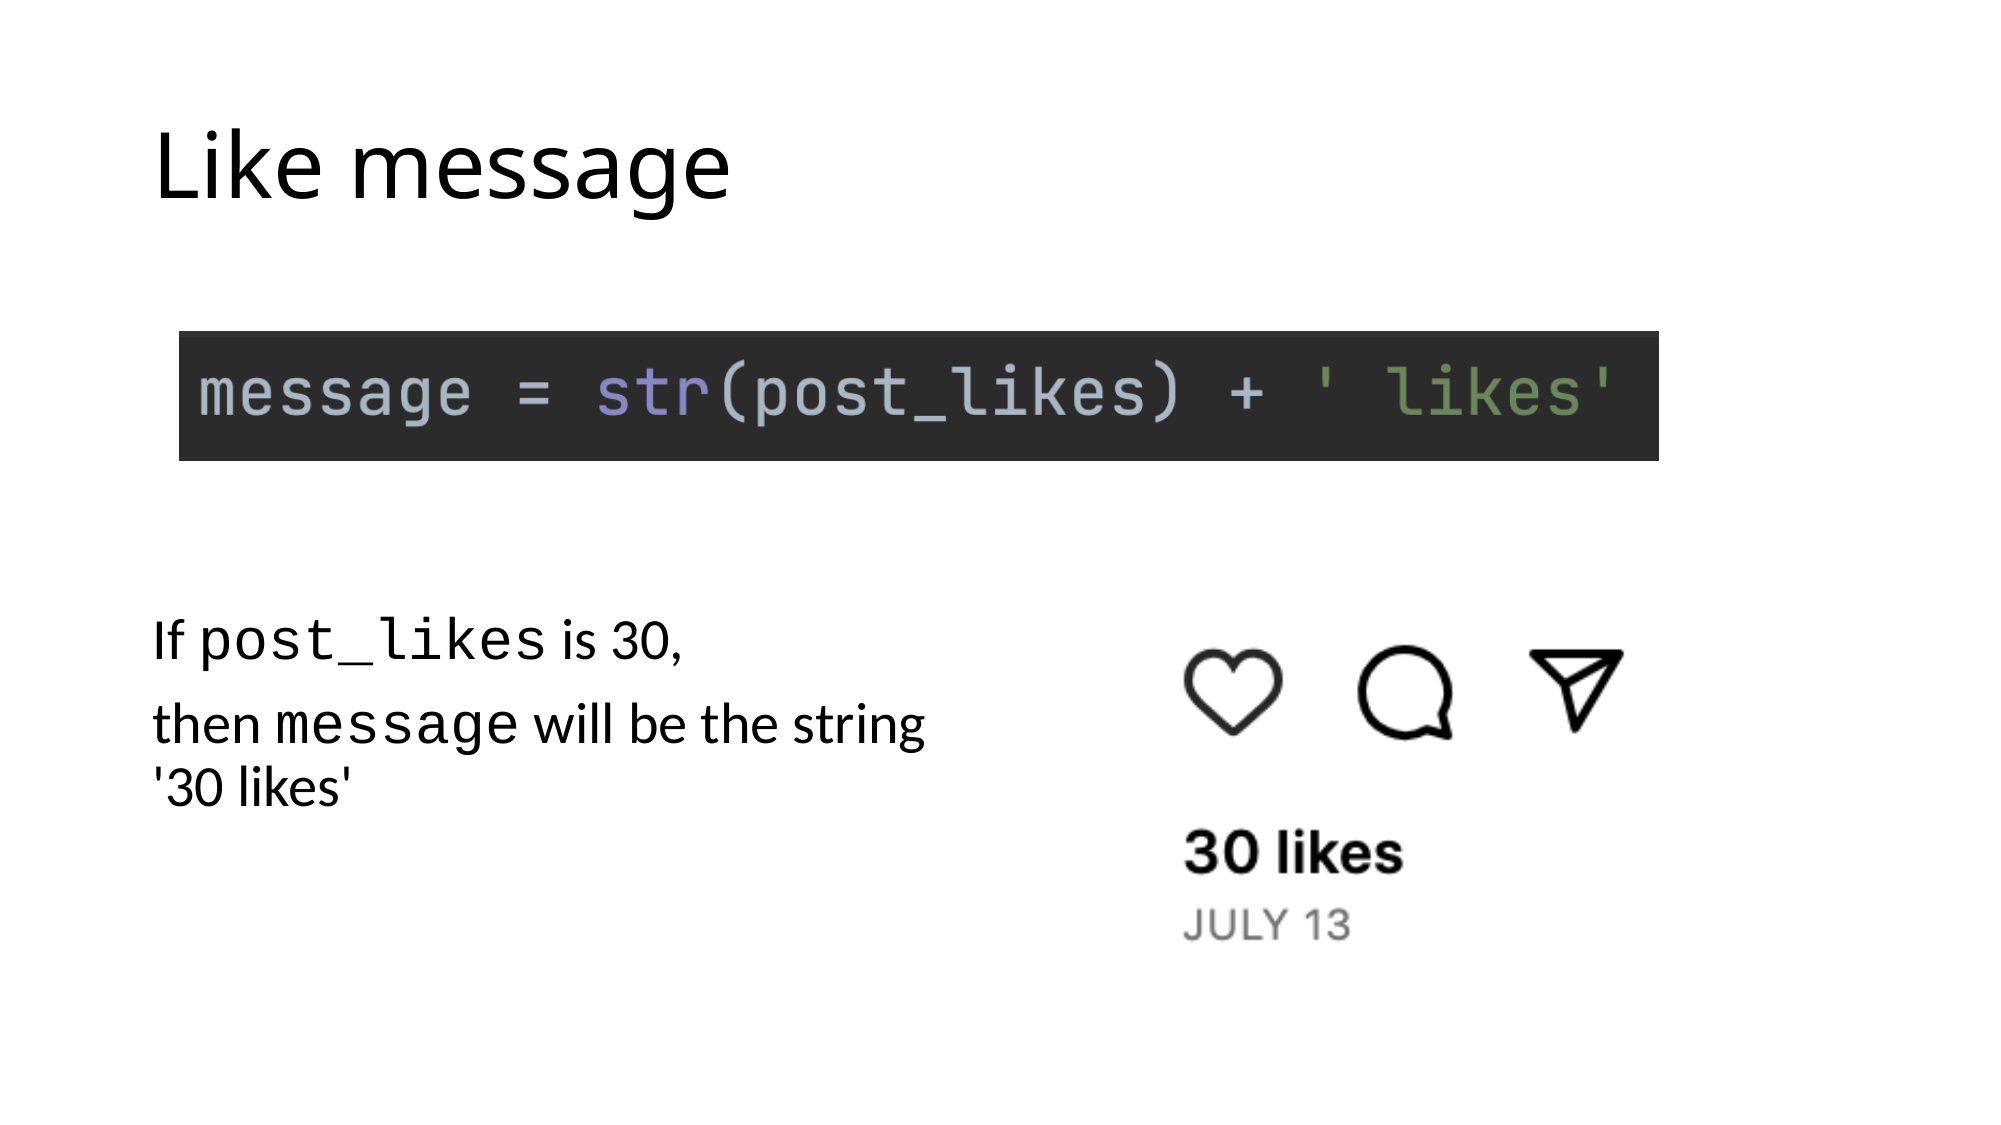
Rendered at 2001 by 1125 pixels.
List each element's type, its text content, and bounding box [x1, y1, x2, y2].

title Like message [137, 59, 1863, 278]
list If post_likes is 30, then message will be the string '30 likes' [137, 601, 1000, 1014]
picture [1131, 607, 1813, 977]
picture [179, 331, 1659, 461]
